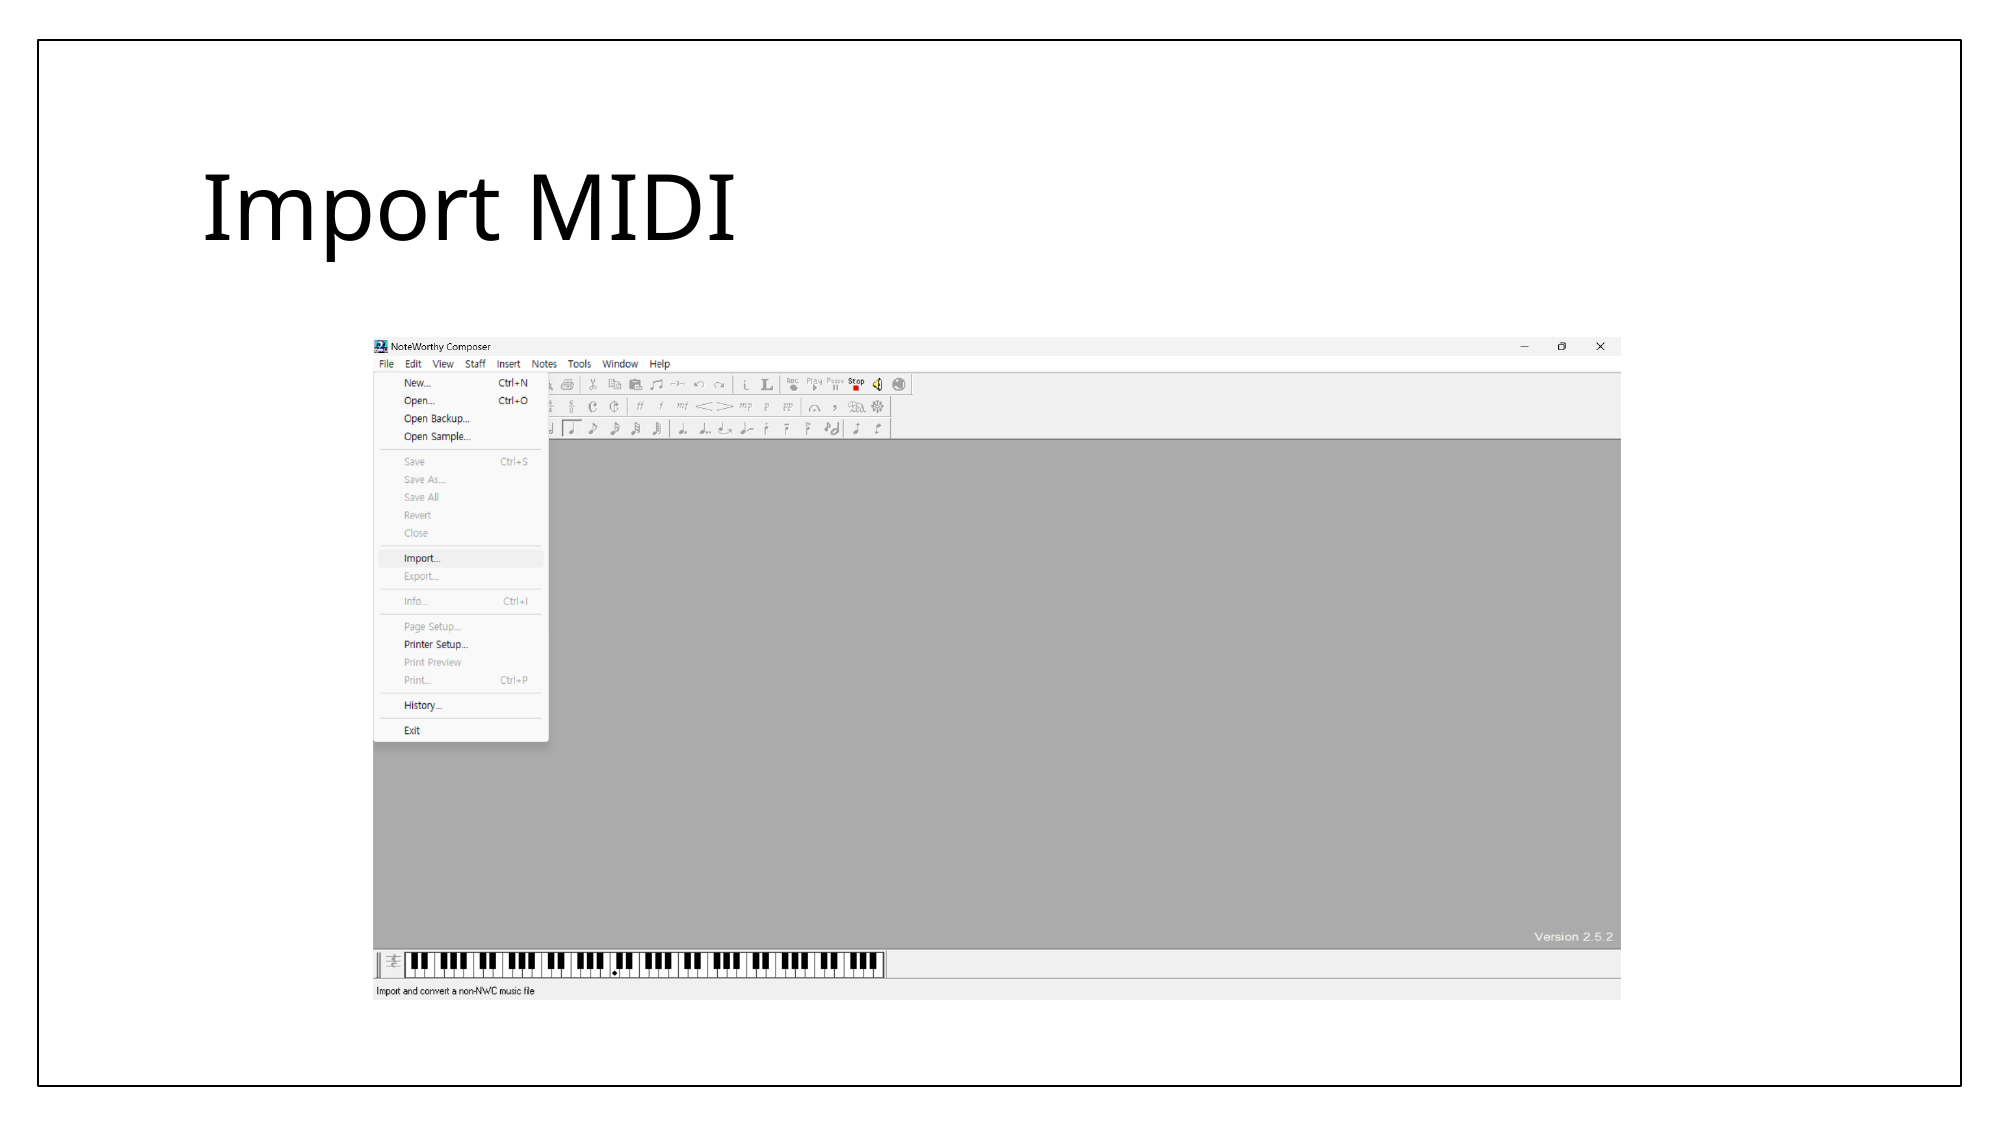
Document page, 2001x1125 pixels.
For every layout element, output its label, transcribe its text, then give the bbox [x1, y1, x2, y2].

title Import MIDI [187, 99, 1808, 323]
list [373, 337, 1622, 1001]
